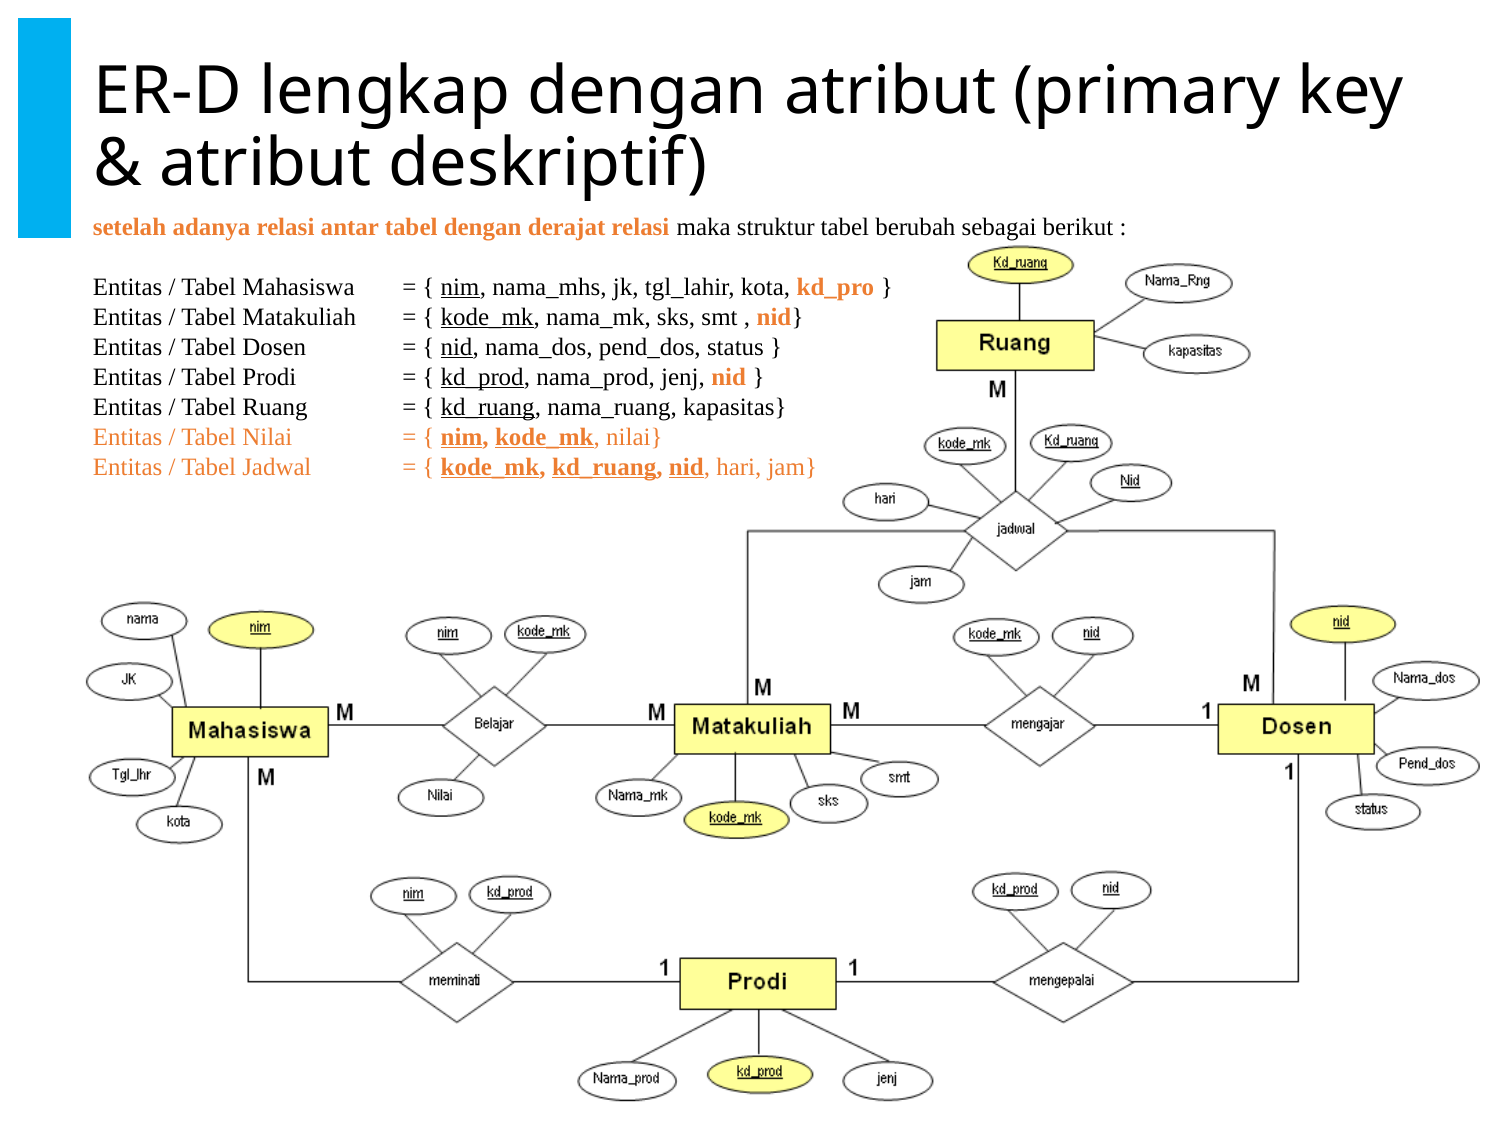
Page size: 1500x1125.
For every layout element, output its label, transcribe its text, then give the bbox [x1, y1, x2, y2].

picture [78, 229, 1491, 1114]
title ER-D lengkap dengan atribut (primary key & atribut deskriptif) [78, 19, 1443, 229]
